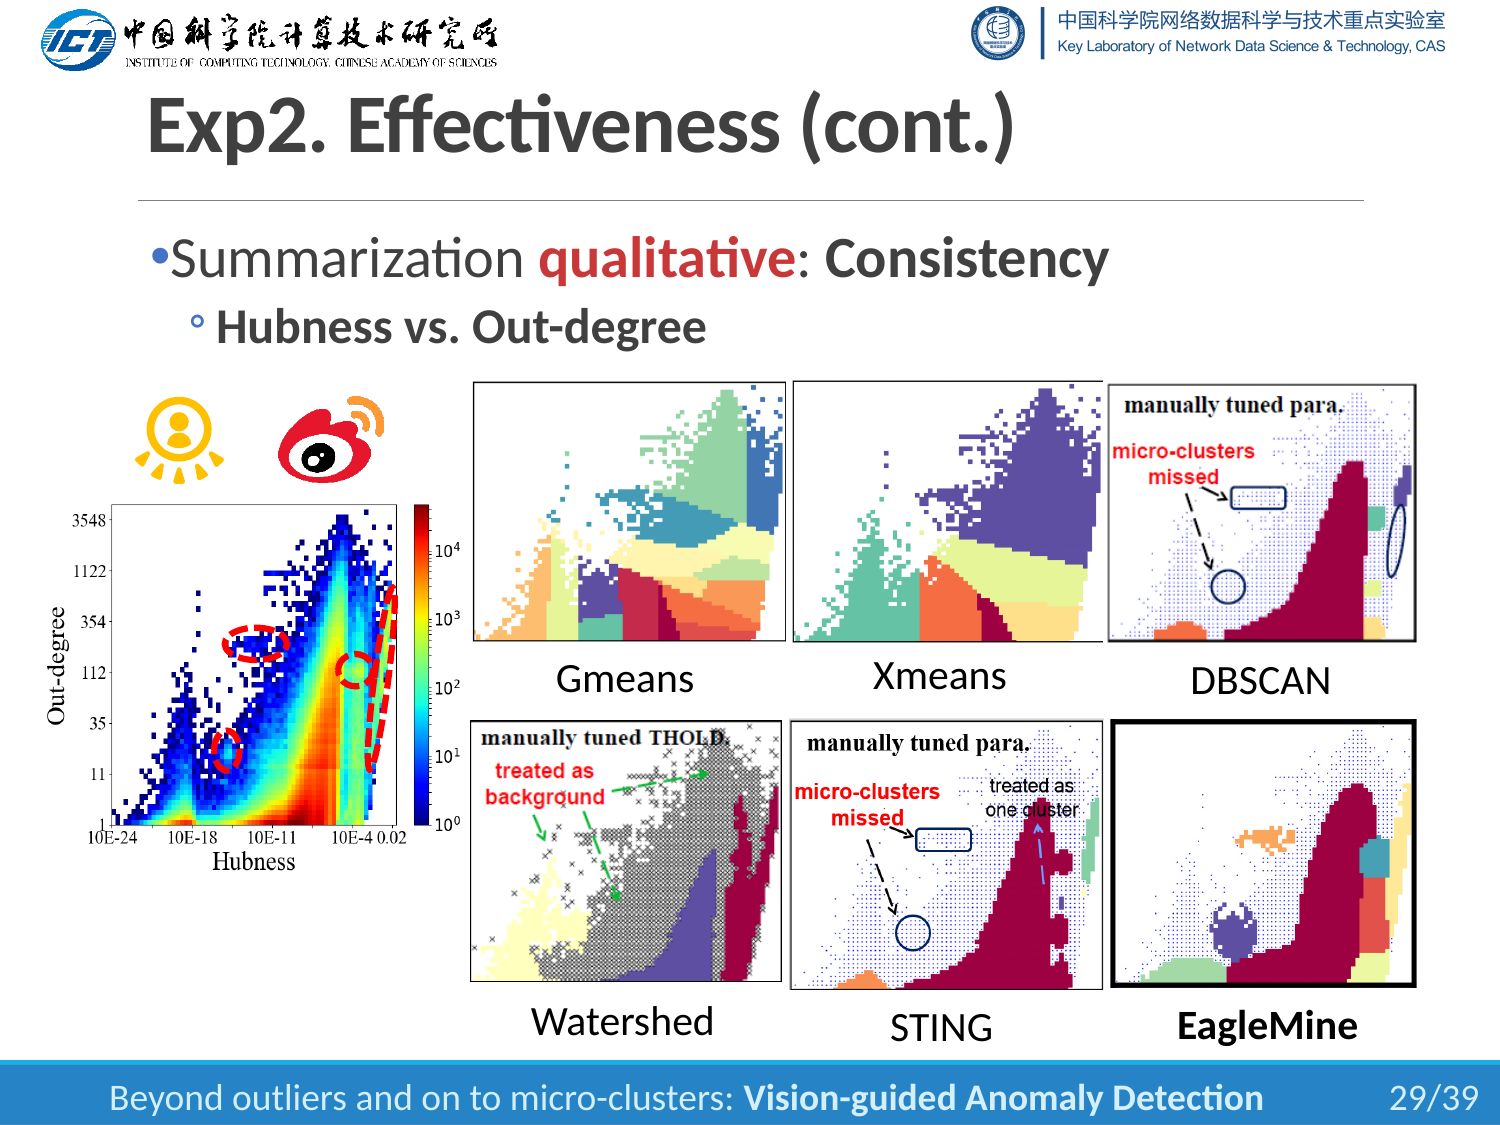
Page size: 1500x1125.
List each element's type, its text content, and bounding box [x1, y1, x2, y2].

text_box [194, 463, 208, 480]
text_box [1103, 381, 1419, 711]
picture [41, 9, 497, 71]
picture [41, 9, 72, 37]
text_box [472, 381, 786, 709]
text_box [789, 718, 1104, 1058]
text_box [173, 467, 185, 484]
picture [277, 396, 384, 483]
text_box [1110, 718, 1417, 1057]
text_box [470, 720, 782, 1052]
text_box [150, 463, 164, 480]
text_box [134, 451, 151, 467]
text_box [208, 451, 224, 467]
picture [965, 0, 1467, 66]
title Exp2. Effectiveness (cont.) [131, 65, 1369, 187]
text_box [38, 493, 475, 884]
text_box [146, 396, 212, 462]
list Summarization qualitative: Consistency Hubness vs. Out-degree [135, 219, 1377, 997]
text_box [792, 380, 1104, 707]
